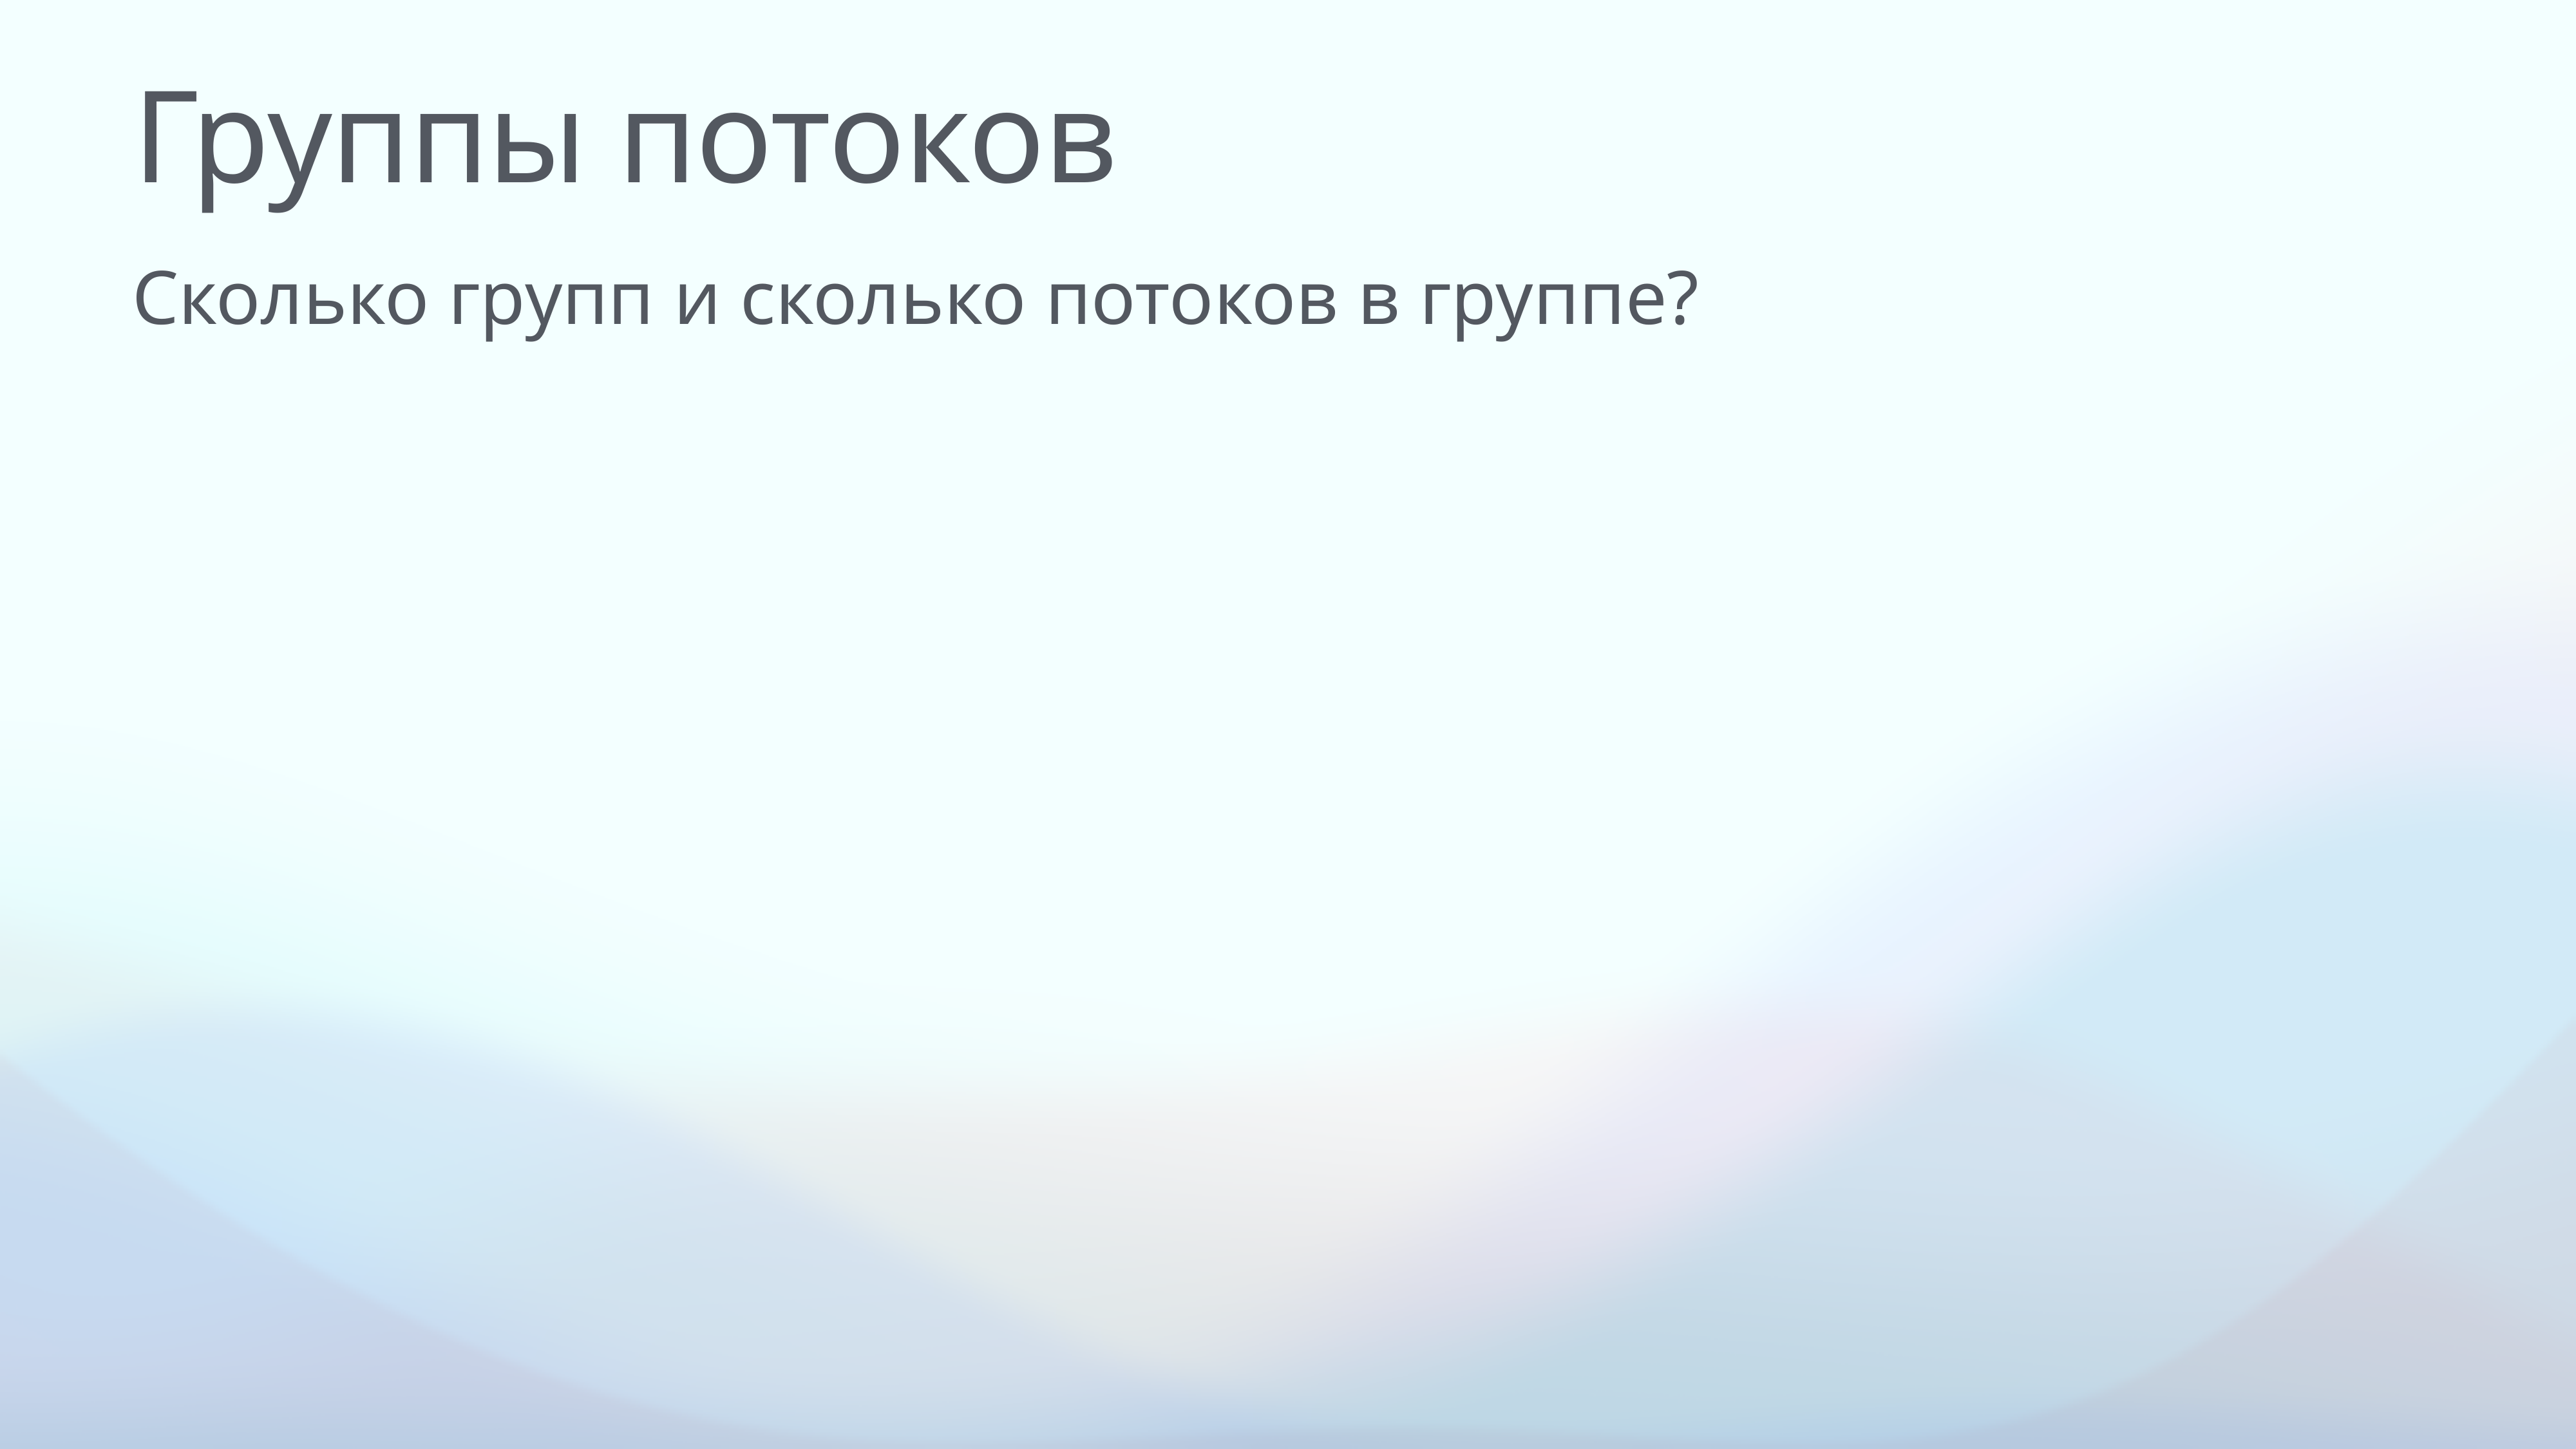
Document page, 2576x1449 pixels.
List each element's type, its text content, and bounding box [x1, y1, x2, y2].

title Группы потоков [127, 66, 2449, 246]
picture [0, 0, 2576, 1449]
list Сколько групп и сколько потоков в группе? [127, 246, 2449, 352]
